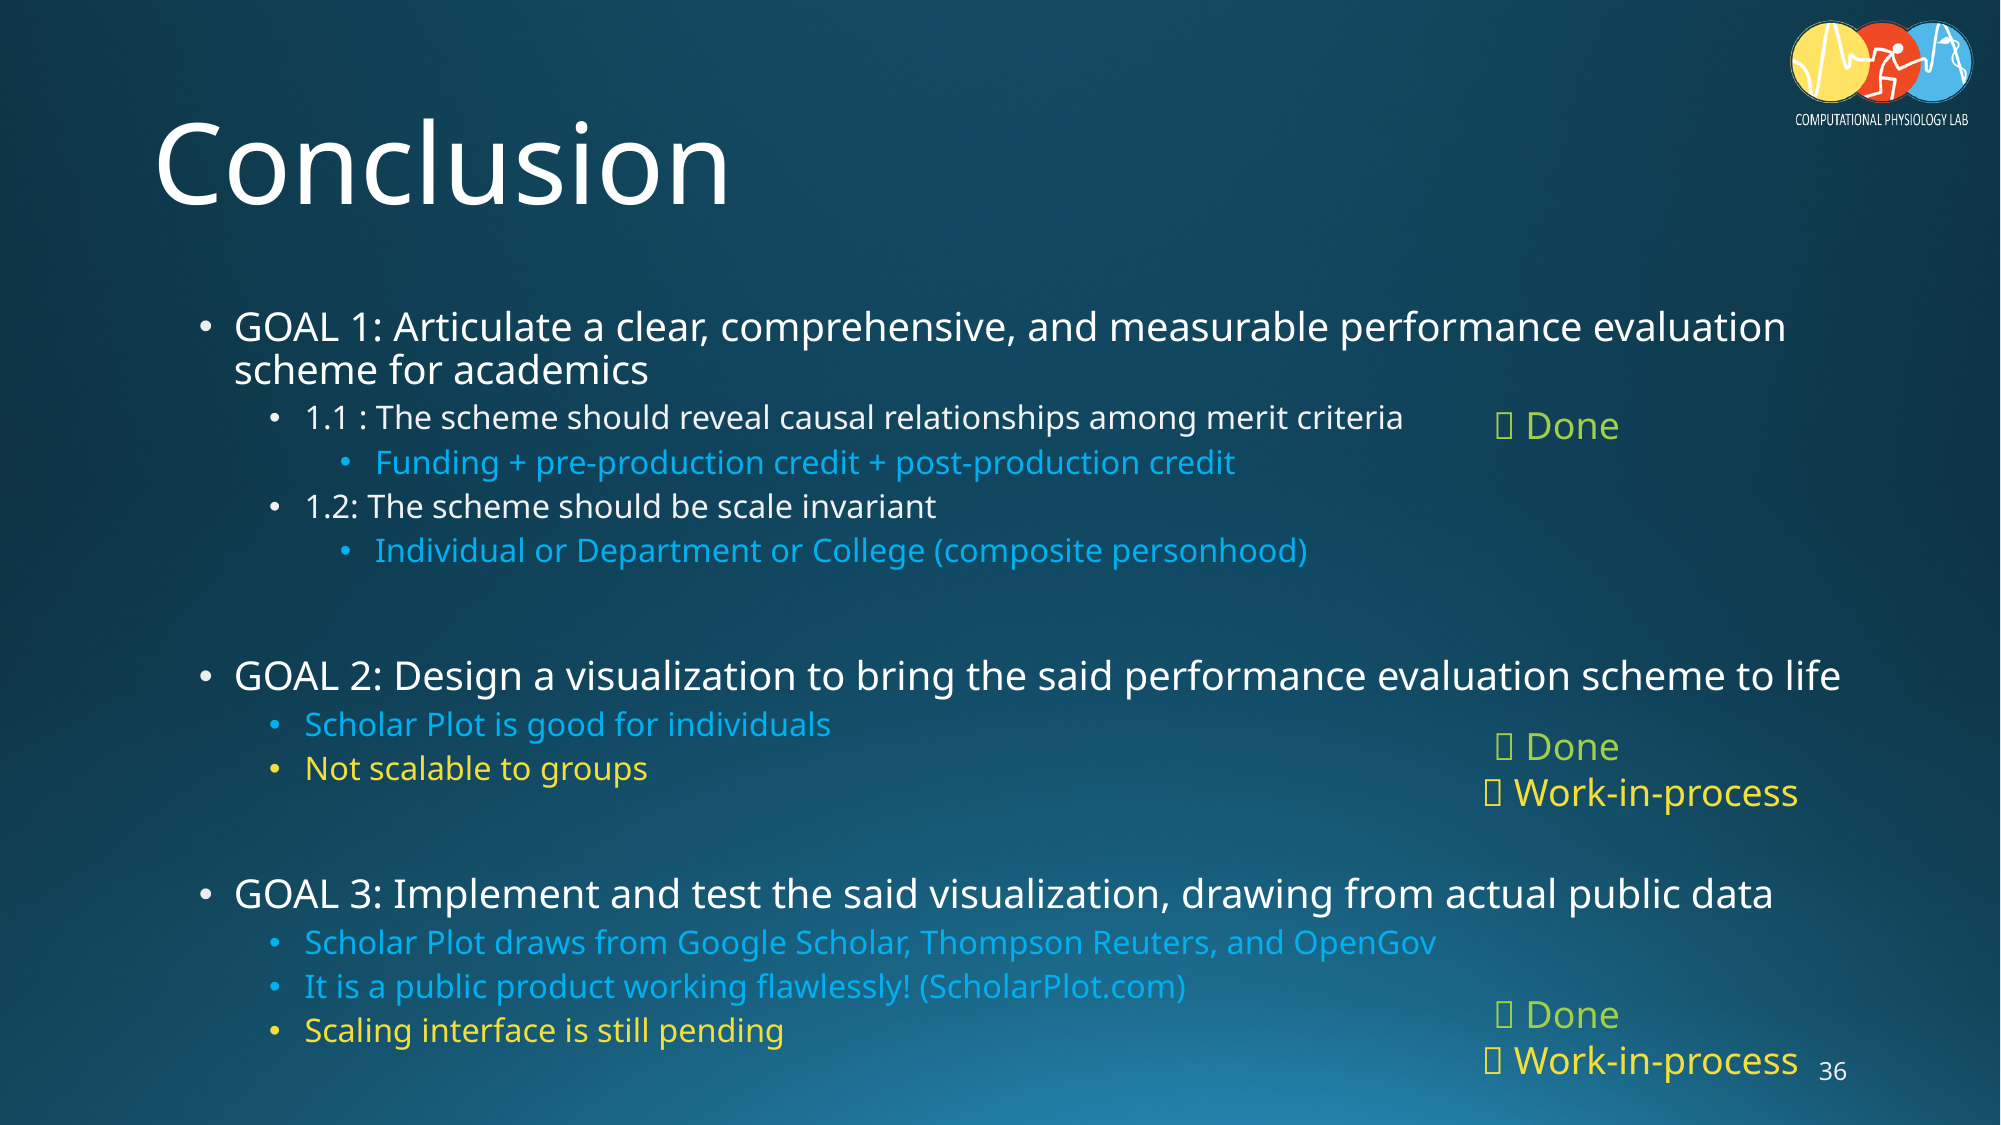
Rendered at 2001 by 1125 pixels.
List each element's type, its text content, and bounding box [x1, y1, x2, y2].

slide_number 36 [1412, 1042, 1863, 1103]
text_box  Done [1478, 983, 1636, 1044]
text_box  Done [1478, 394, 1636, 455]
picture [0, 0, 2001, 1125]
text_box  Work-in-process [1466, 761, 1814, 821]
list GOAL 1: Articulate a clear, comprehensive, and measurable performance evaluation scheme for academics 1.1 : The scheme should reveal causal relationships among merit criteria Funding + pre-production credit + post-production credit 1.2: The scheme should be scale invariant Individual or Department or College (composite personhood) GOAL 2: Design a visualization to bring the said performance evaluation scheme to life Scholar Plot is good for individuals Not scalable to groups GOAL 3: Implement and test the said visualization, drawing from actual public data Scholar Plot draws from Google Scholar, Thompson Reuters, and OpenGov It is a public product working flawlessly! (ScholarPlot.com) Scaling interface is still pending [183, 299, 1863, 1097]
text_box  Work-in-process [1466, 1029, 1814, 1089]
text_box  Done [1478, 715, 1636, 776]
title Conclusion [137, 59, 1863, 278]
